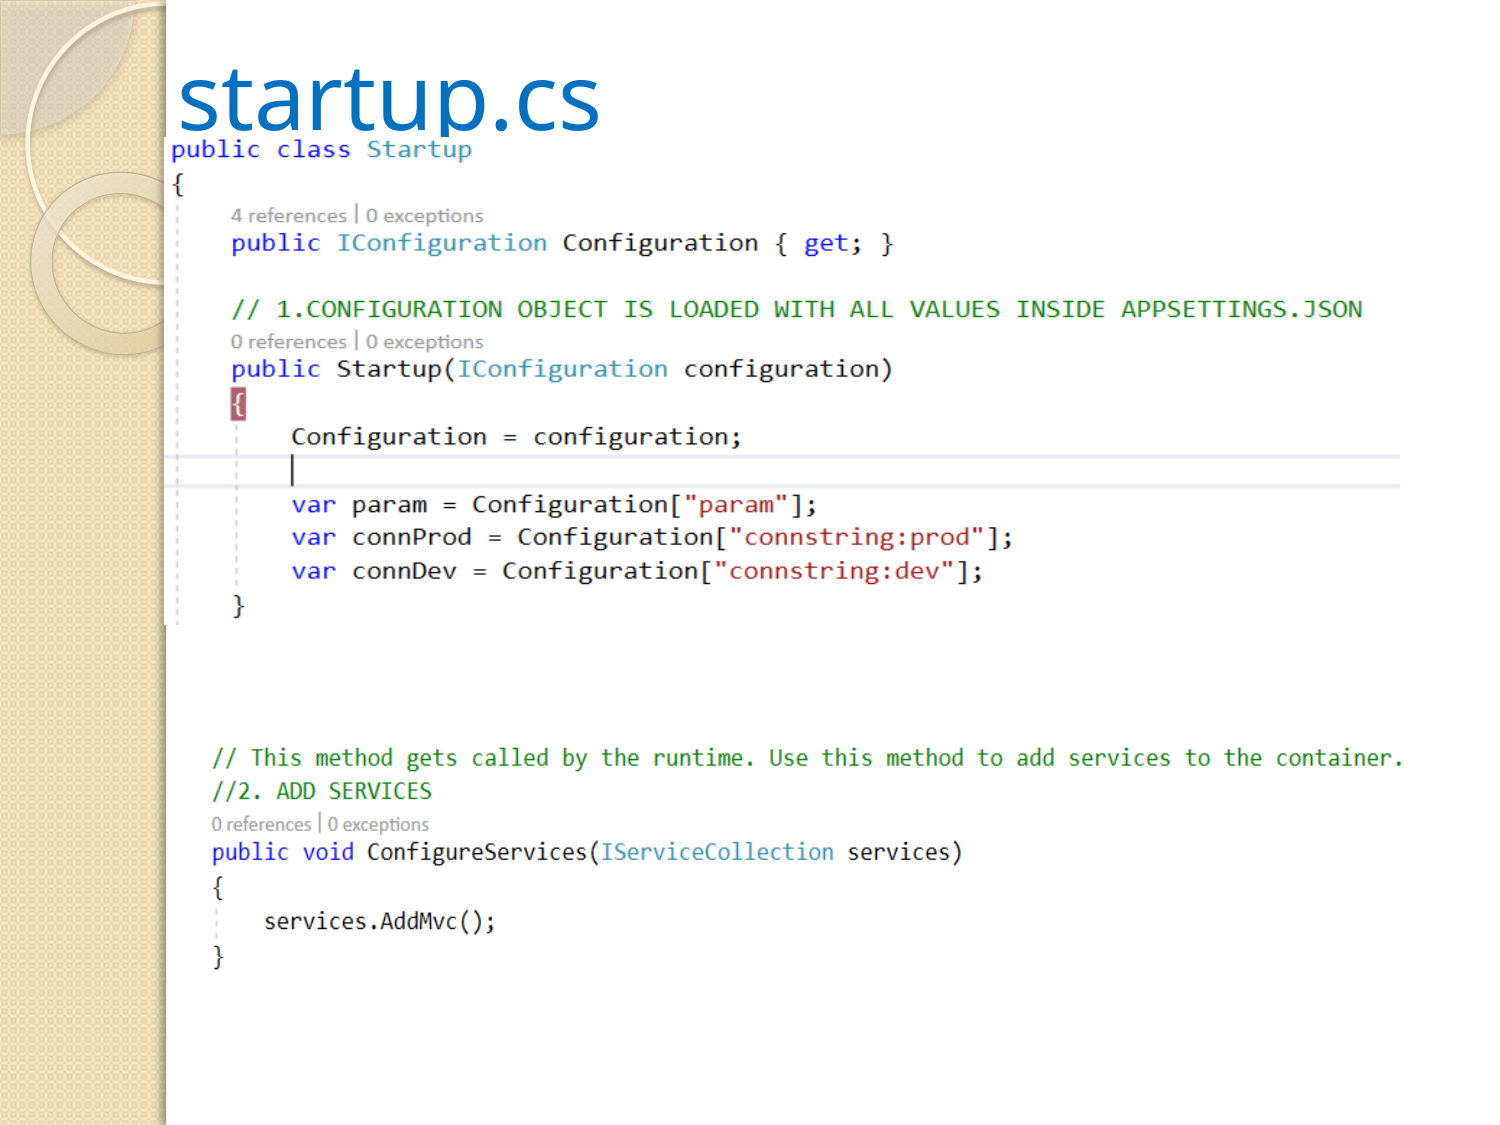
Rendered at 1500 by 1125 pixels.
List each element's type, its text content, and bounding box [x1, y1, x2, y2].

title startup.cs [162, 0, 1393, 135]
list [163, 137, 1401, 626]
picture [174, 712, 1413, 976]
